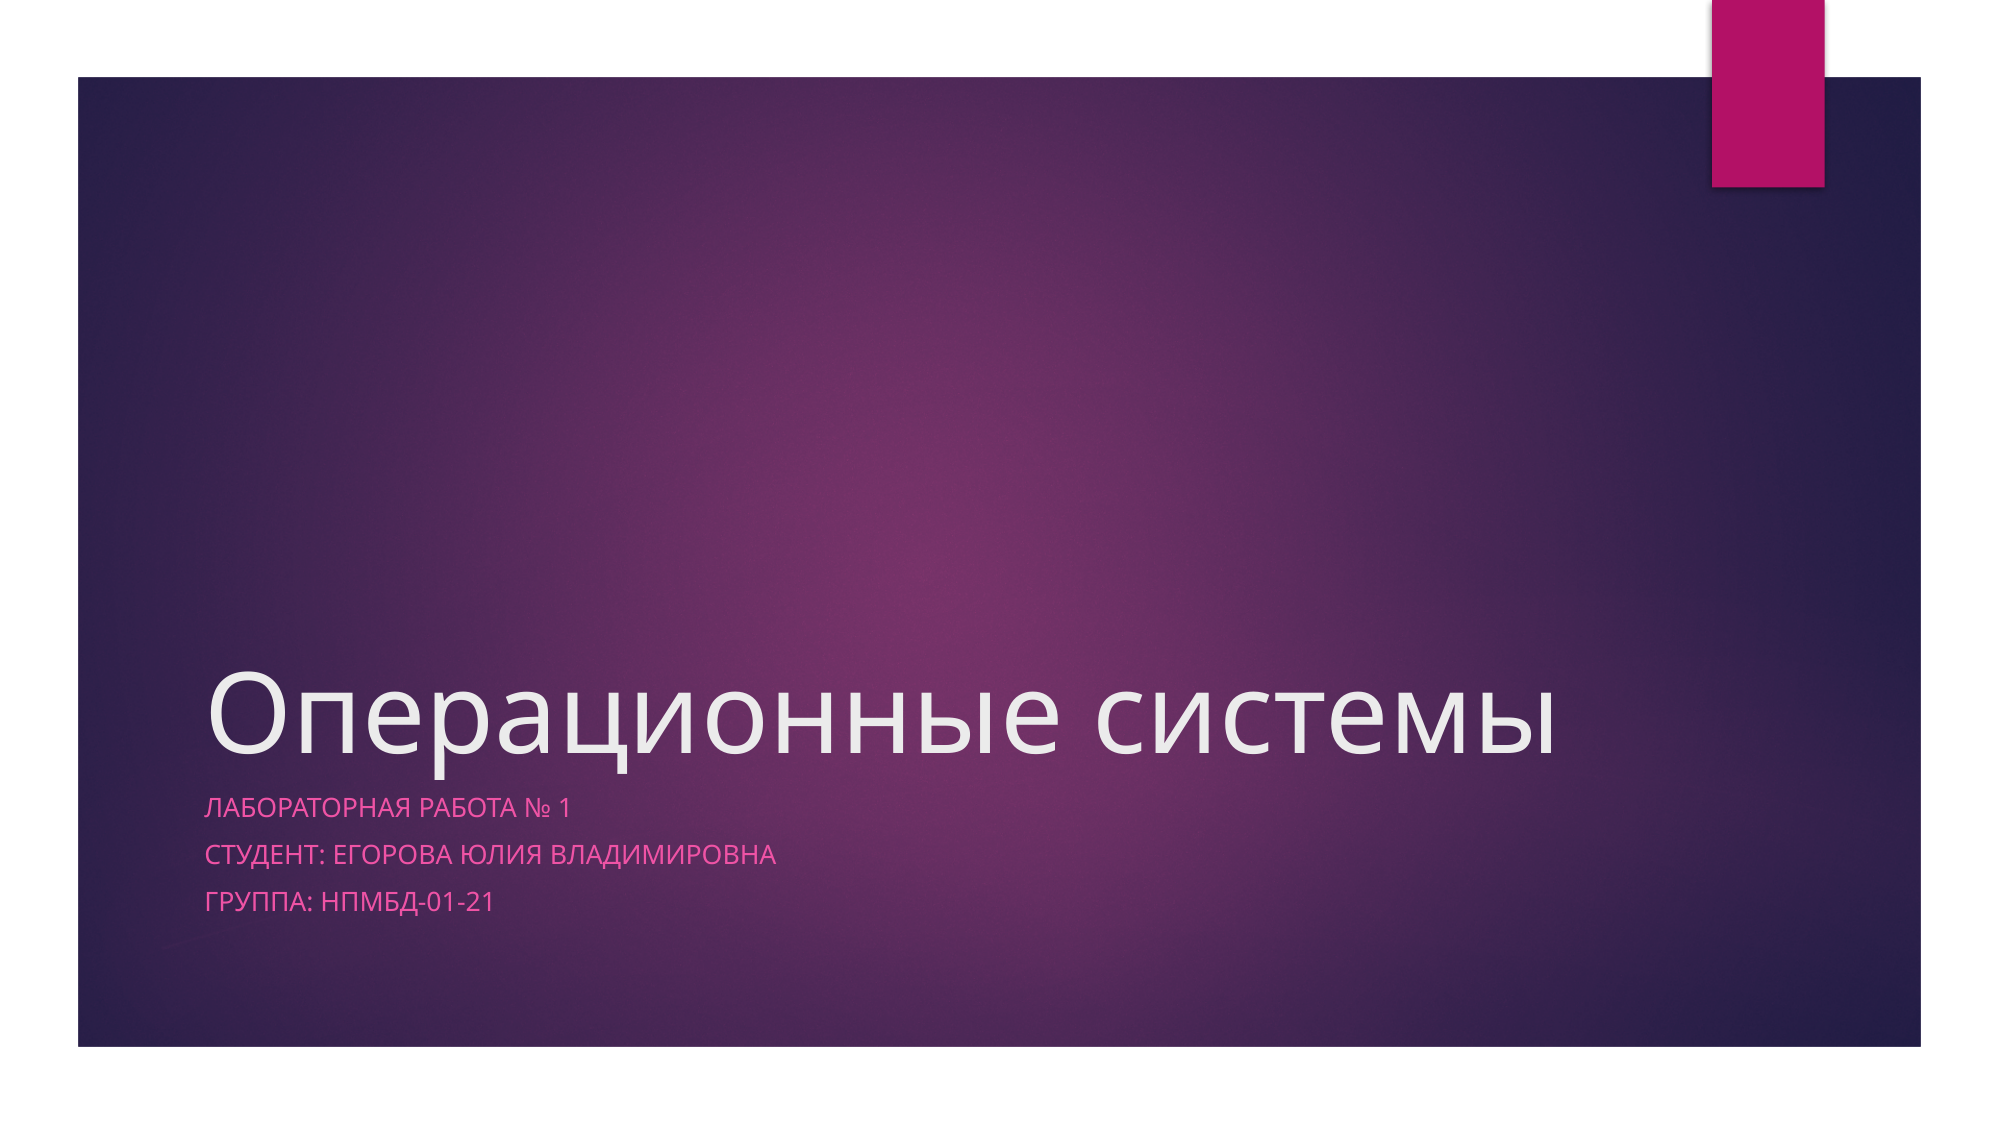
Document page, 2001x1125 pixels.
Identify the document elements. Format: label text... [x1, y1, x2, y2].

subtitle Лабораторная работа № 1 Студент: Егорова Юлия Владимировна Группа: НПМбд-01-21 [189, 783, 1638, 925]
title Операционные системы [189, 344, 1638, 783]
